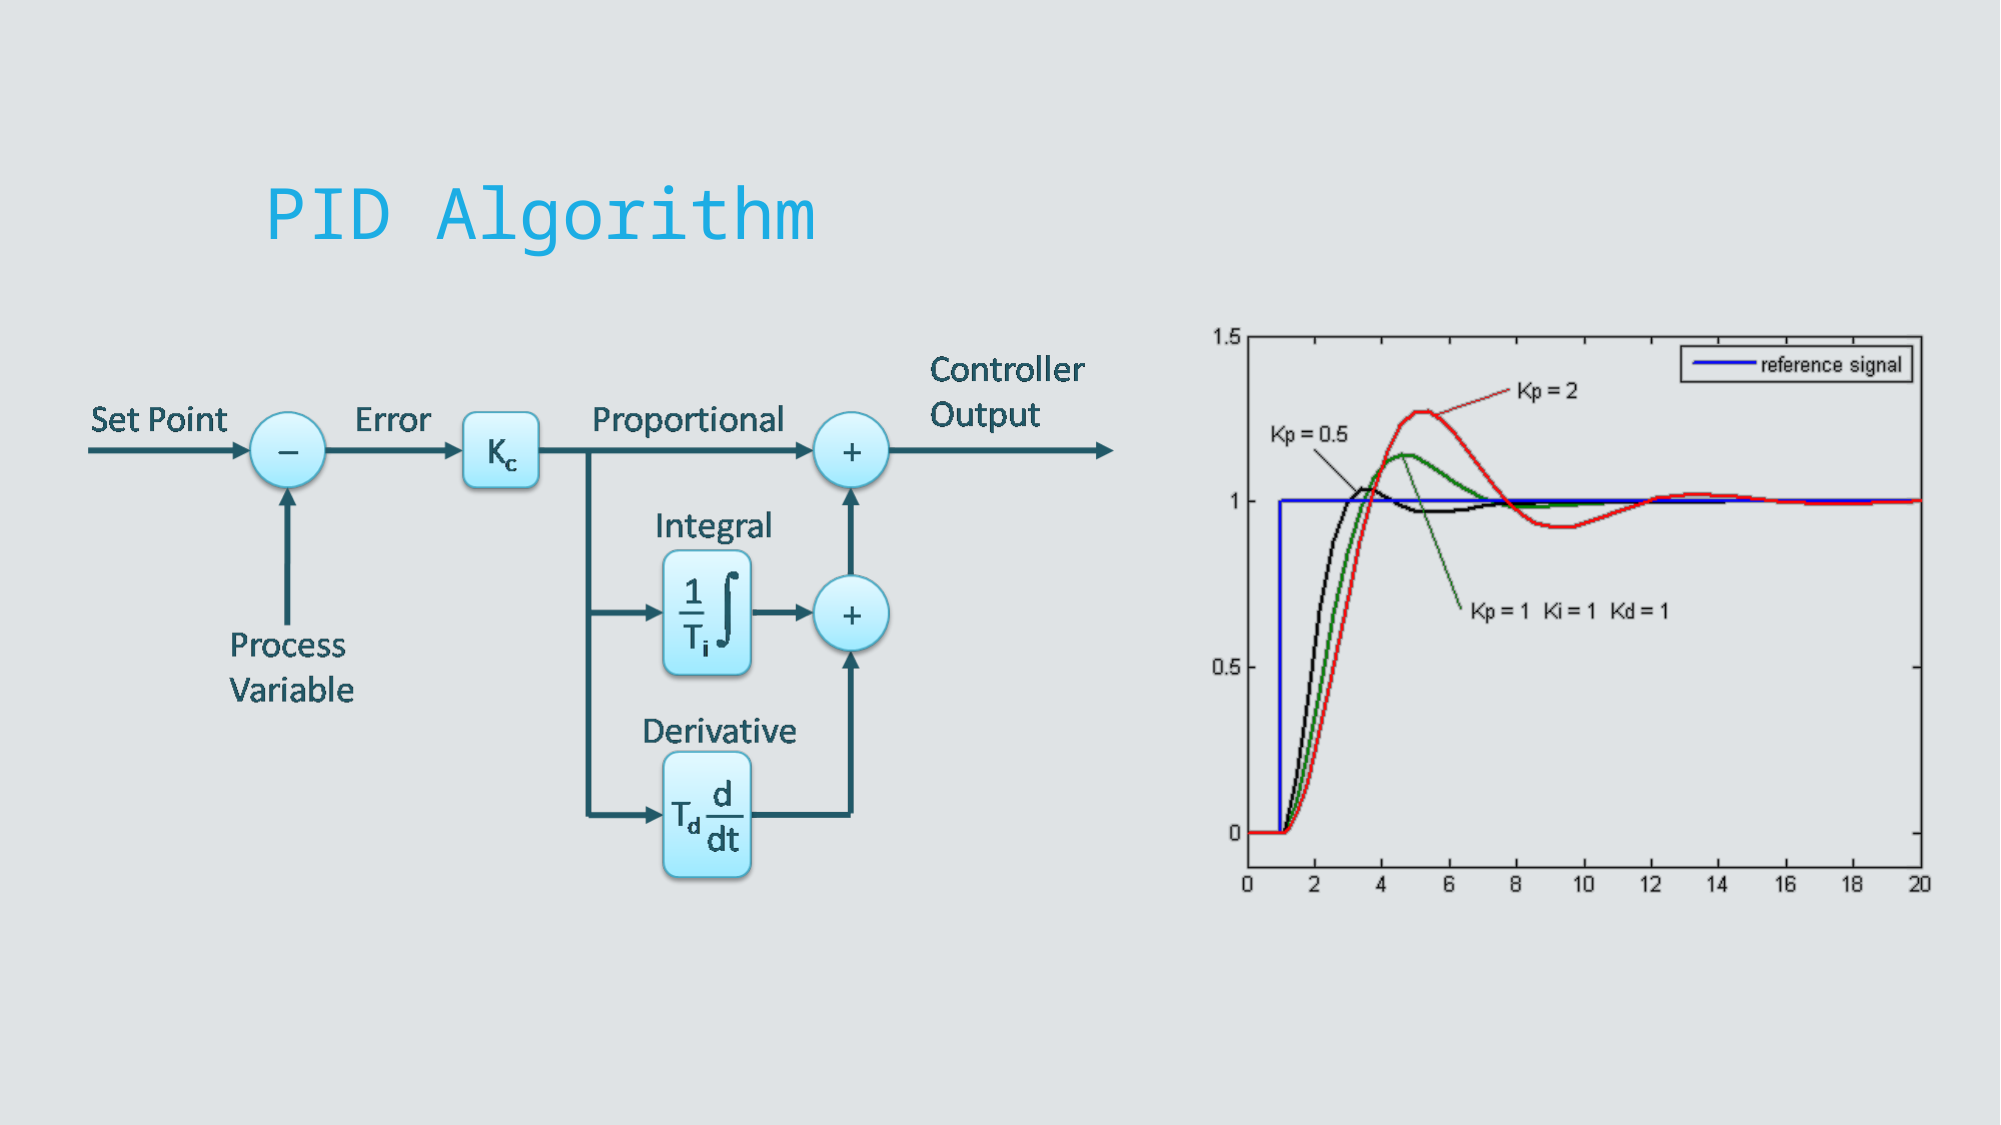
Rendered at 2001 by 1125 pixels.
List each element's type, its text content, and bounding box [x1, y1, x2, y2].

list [66, 332, 1133, 889]
picture [1212, 327, 1935, 895]
title PID Algorithm [249, 75, 1750, 263]
